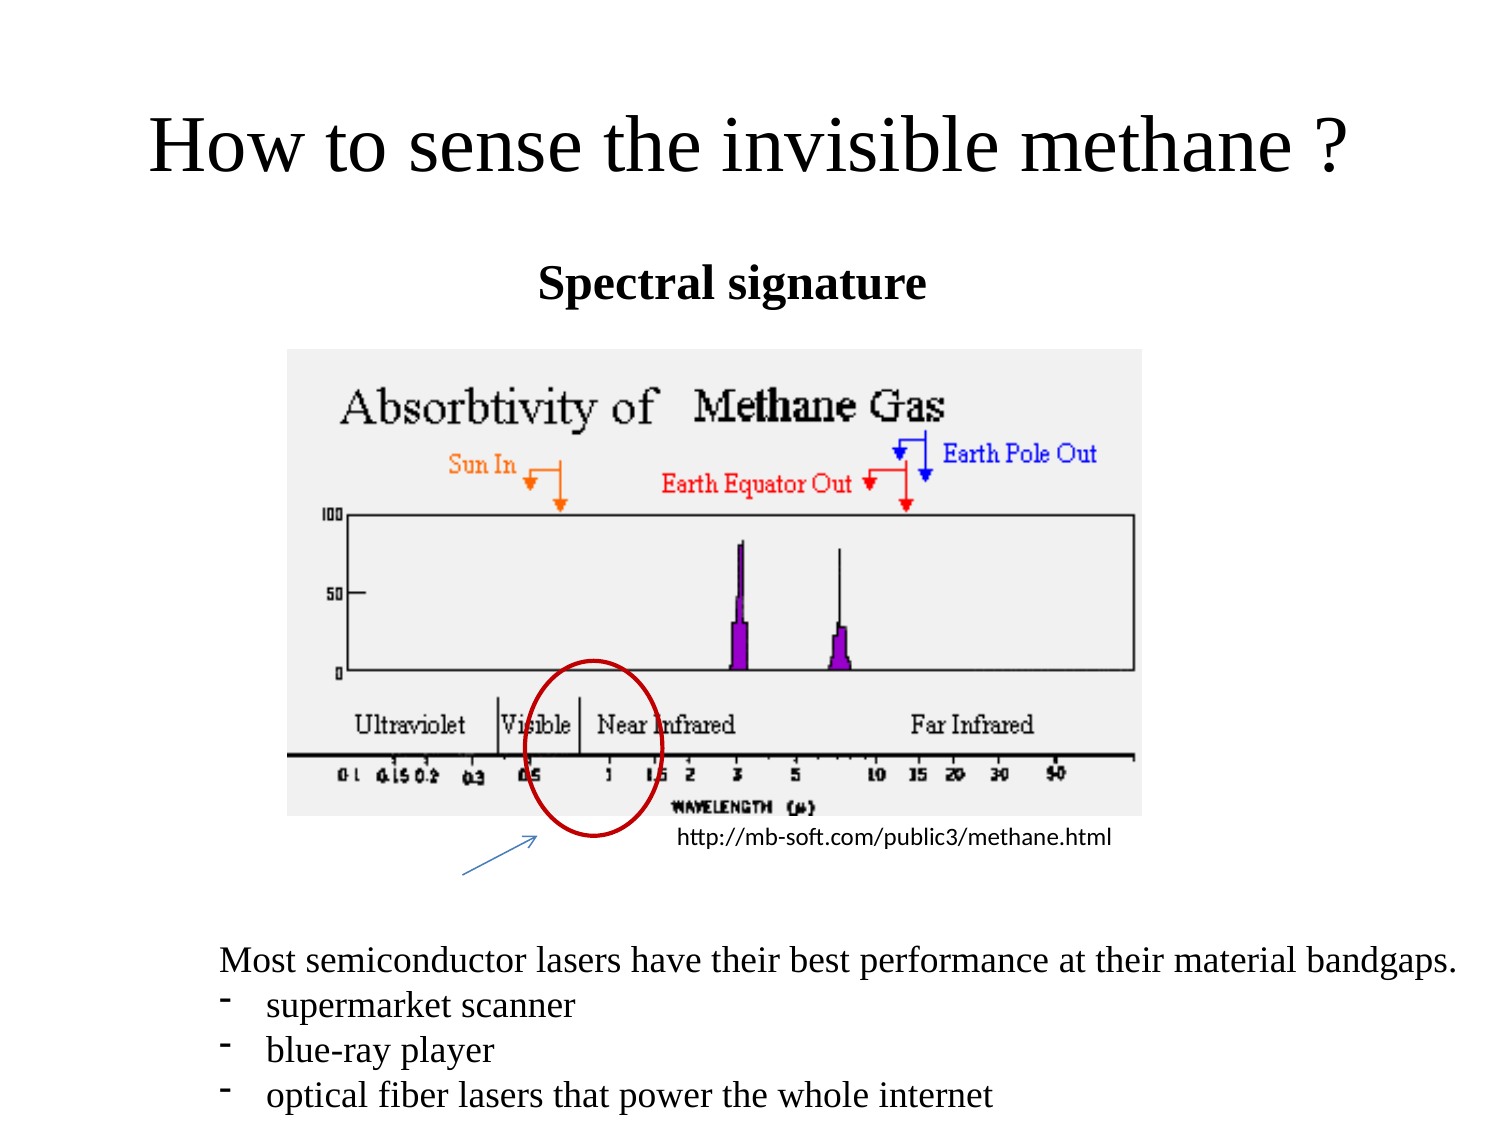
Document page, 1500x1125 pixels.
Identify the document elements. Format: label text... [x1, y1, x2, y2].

text_box Most semiconductor lasers have their best performance at their material bandgaps. supermarket scanner blue-ray player optical fiber lasers that power the whole internet [204, 928, 1475, 1123]
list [287, 349, 1142, 816]
text_box [557, 825, 631, 838]
text_box http://mb-soft.com/public3/methane.html [662, 825, 1128, 858]
text_box Spectral signature [522, 242, 943, 318]
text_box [462, 835, 538, 876]
title How to sense the invisible methane ? [75, 45, 1425, 233]
